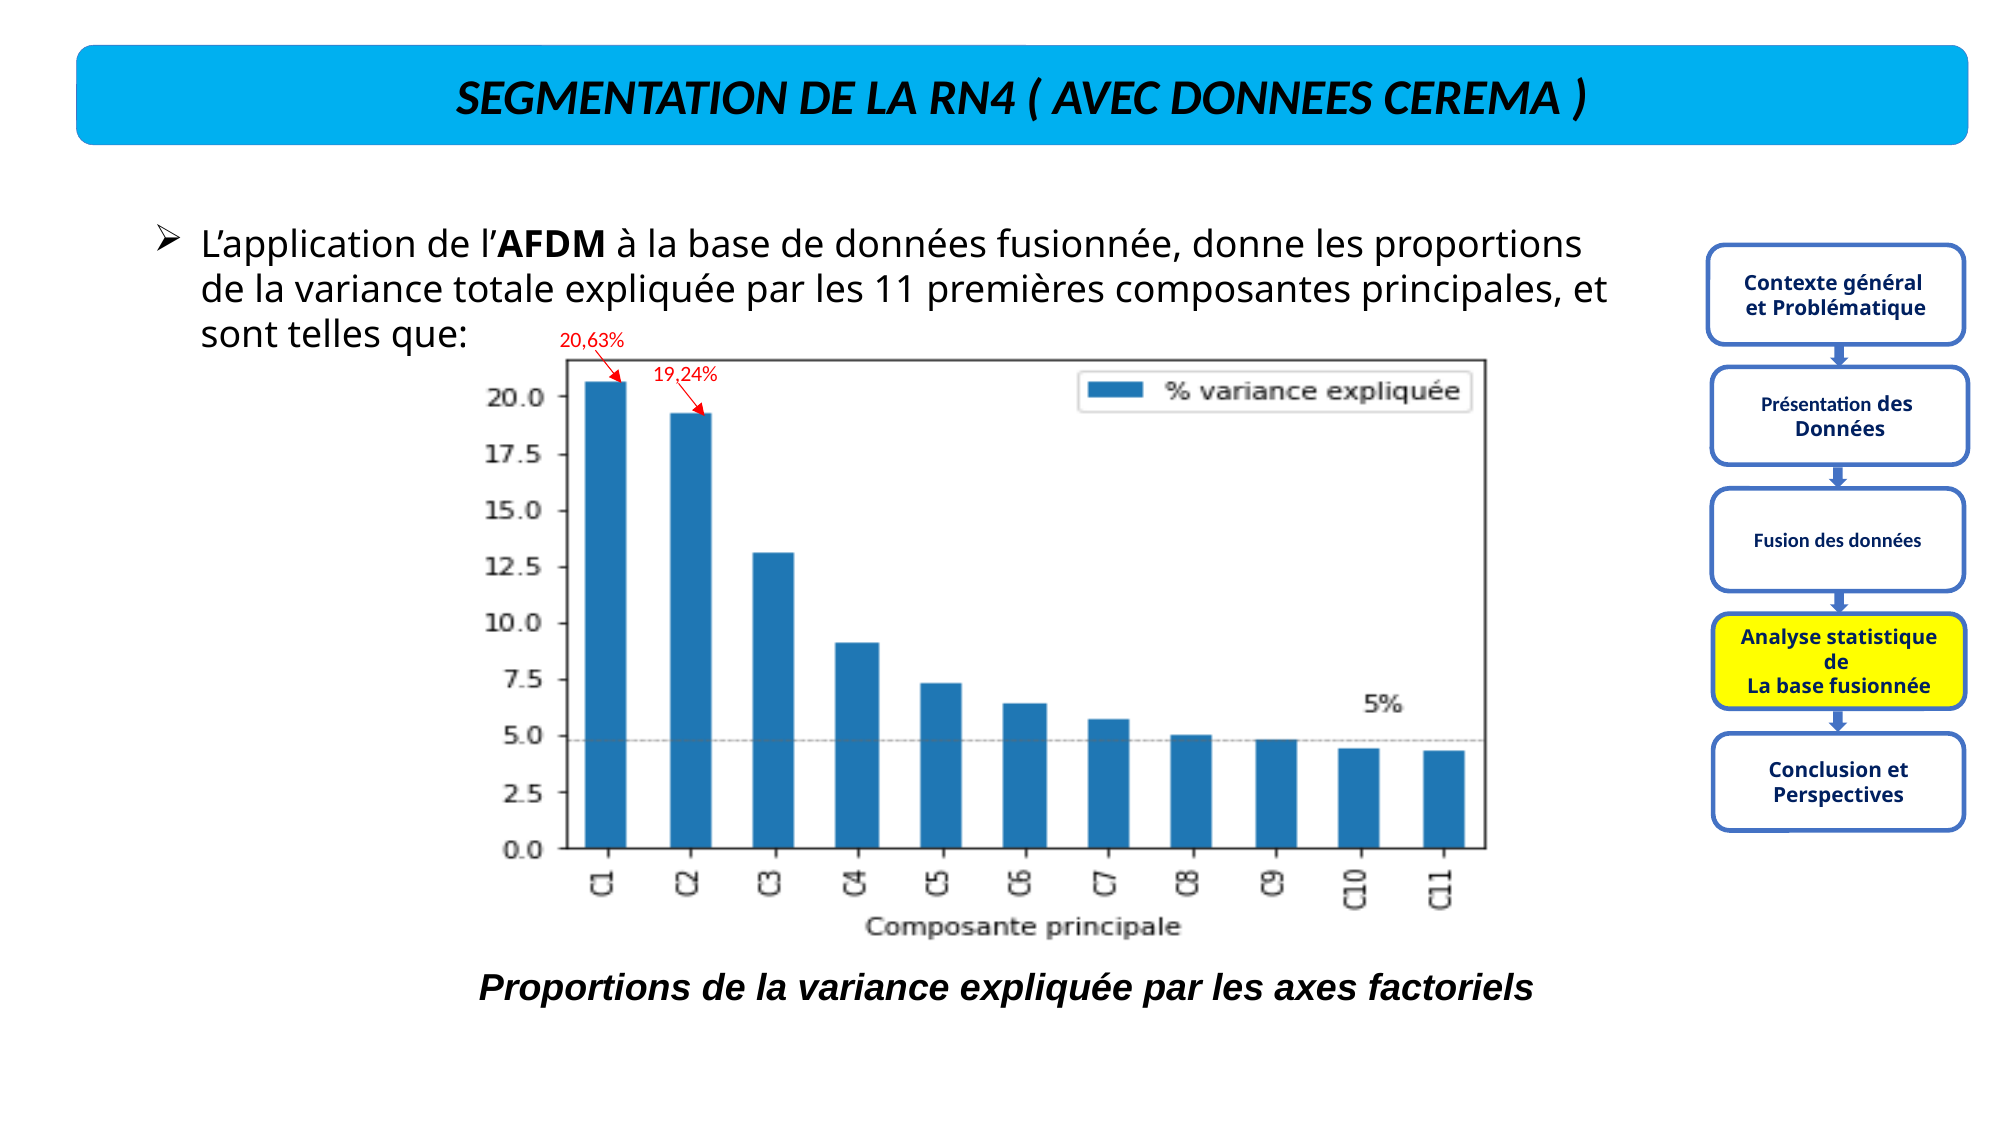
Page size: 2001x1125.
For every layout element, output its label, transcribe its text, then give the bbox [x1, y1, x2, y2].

picture [465, 344, 1504, 956]
text_box [1826, 710, 1850, 734]
text_box [1827, 591, 1852, 616]
text_box [1826, 466, 1850, 490]
text_box Présentation des Données [1710, 365, 1970, 466]
text_box Conclusion et Perspectives [1712, 732, 1966, 832]
text_box [1827, 345, 1852, 369]
text_box Proportions de la variance expliquée par les axes factoriels [464, 955, 1595, 1016]
text_box L’application de l’AFDM à la base de données fusionnée, donne les proportions de la variance totale expliquée par les 11 premières composantes principales, et sont telles que: [139, 212, 1650, 363]
text_box 20,63% [544, 318, 646, 344]
text_box Fusion des données [1710, 487, 1966, 593]
text_box Analyse statistique de La base fusionnée [1712, 612, 1967, 710]
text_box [678, 383, 705, 417]
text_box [595, 350, 622, 383]
text_box SEGMENTATION DE LA RN4 ( AVEC DONNEES CEREMA ) [75, 44, 1970, 146]
text_box Contexte général et Problématique [1706, 243, 1966, 346]
